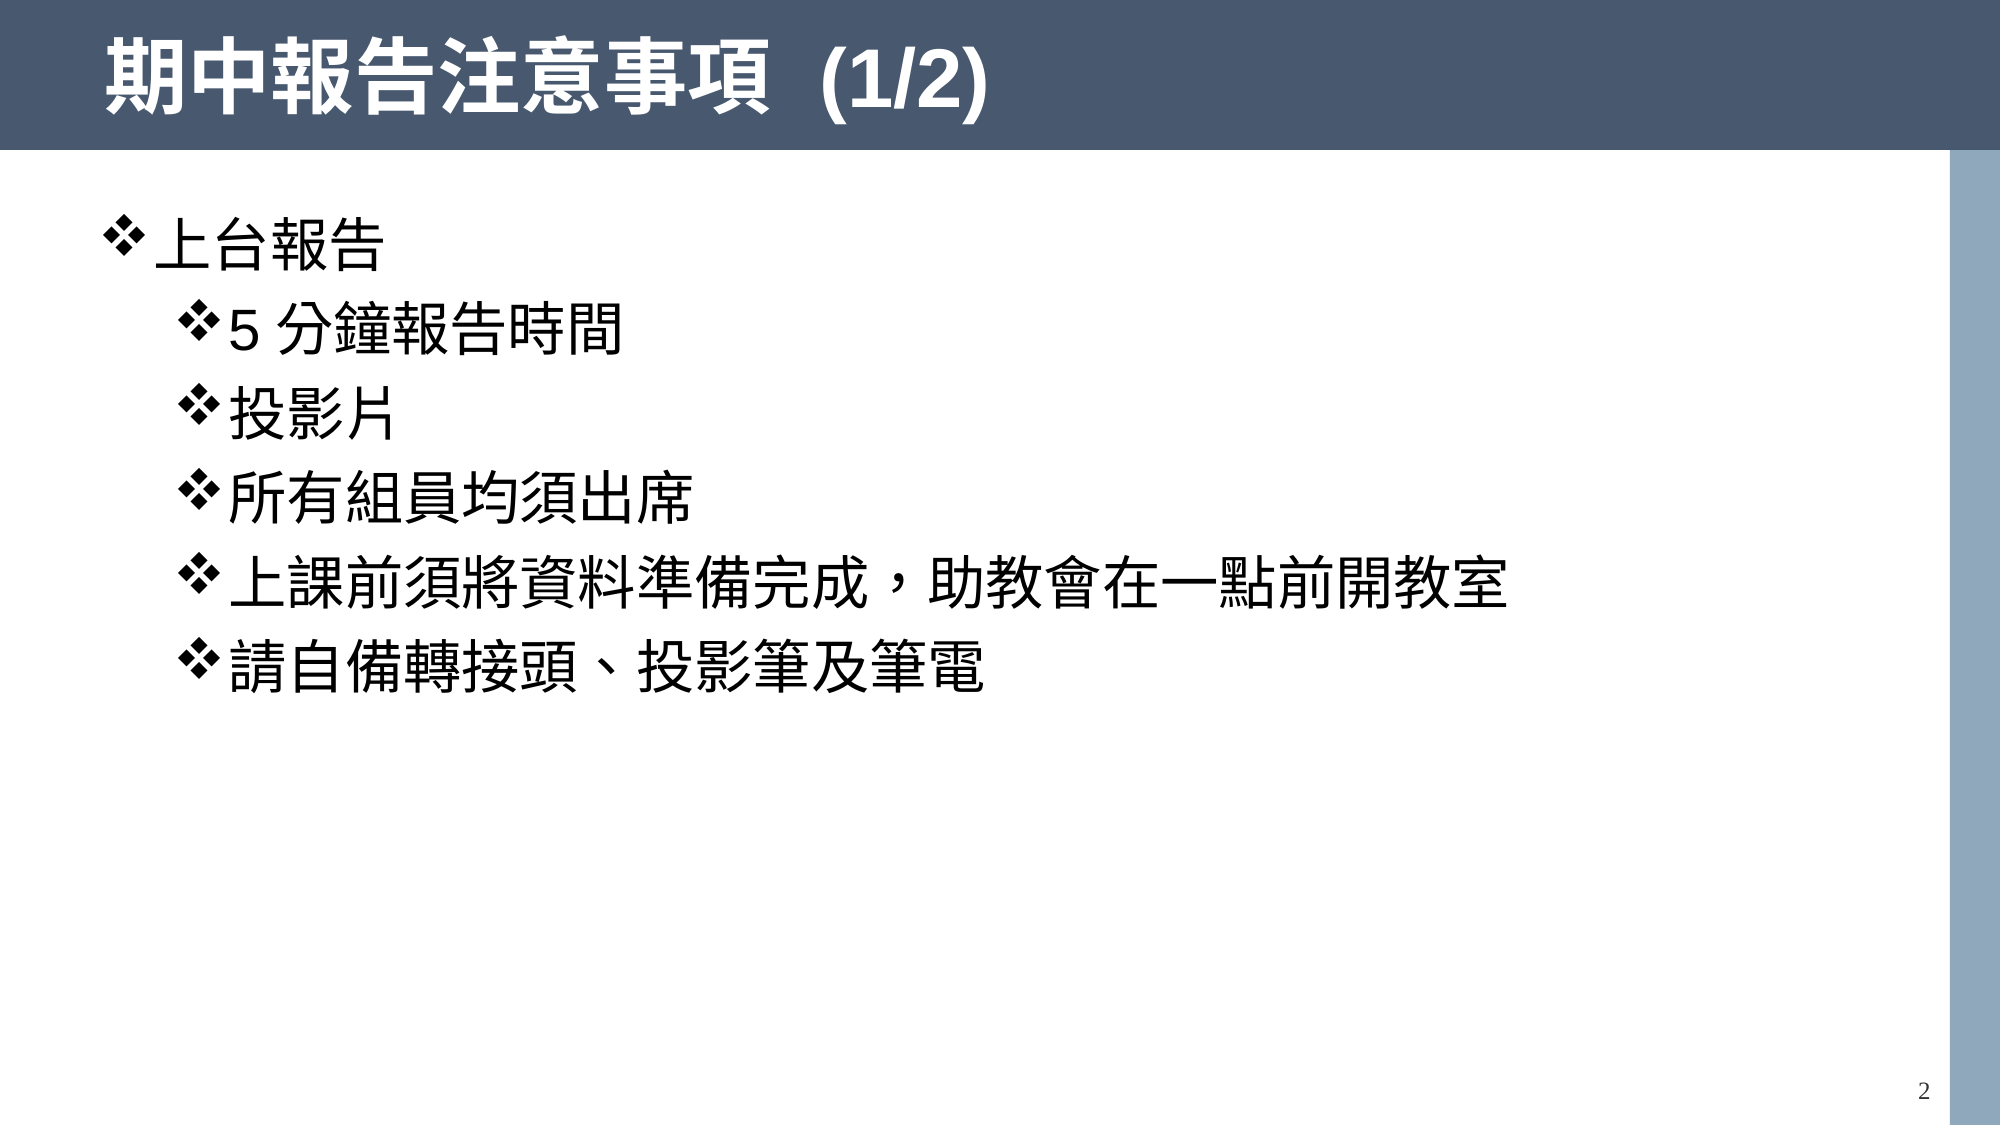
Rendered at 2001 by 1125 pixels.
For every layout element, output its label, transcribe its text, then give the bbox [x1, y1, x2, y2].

title 期中報告注意事項 (1/2) [104, 25, 1638, 137]
text_box 上台報告 5分鐘報告時間 投影片 所有組員均須出席 上課前須將資料準備完成，助教會在一點前開教室 請自備轉接頭、投影筆及筆電 [83, 200, 1925, 1038]
text_box 2 [1833, 1067, 2001, 1110]
